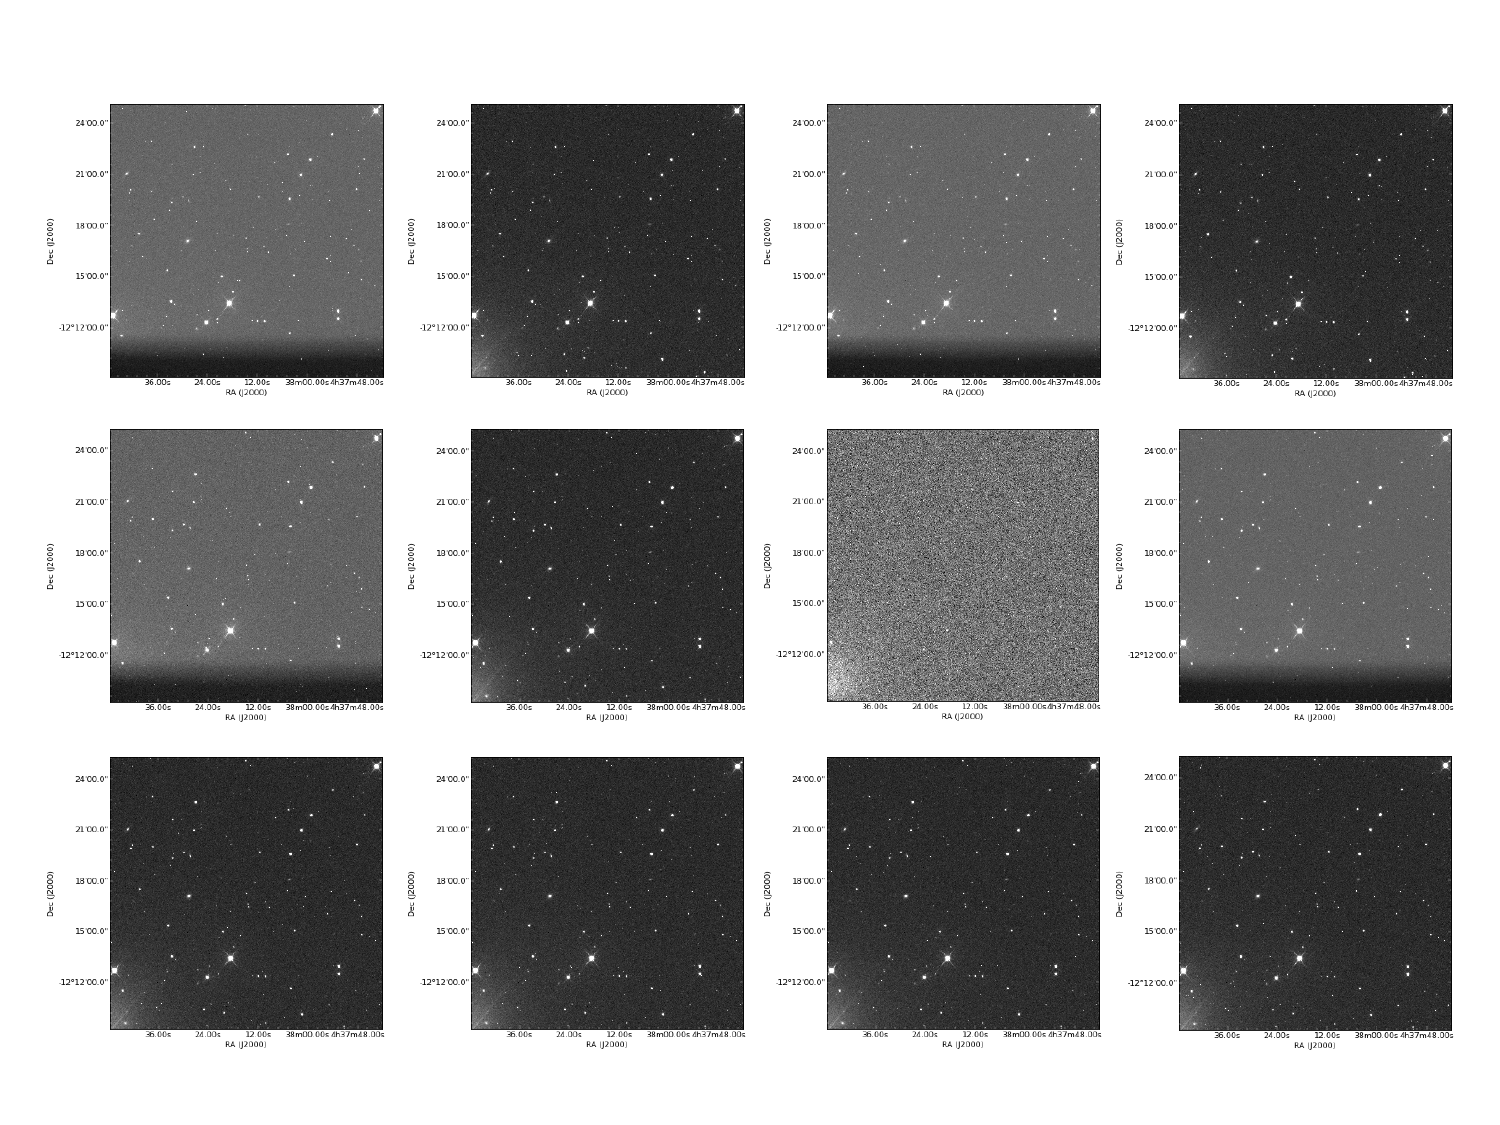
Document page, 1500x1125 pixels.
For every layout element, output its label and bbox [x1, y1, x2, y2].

picture [761, 753, 1104, 1053]
picture [44, 753, 388, 1053]
picture [761, 100, 1104, 401]
picture [44, 425, 388, 725]
picture [1112, 99, 1457, 401]
picture [405, 100, 749, 401]
picture [1112, 752, 1457, 1053]
picture [405, 753, 749, 1053]
picture [44, 100, 388, 401]
picture [761, 425, 1104, 725]
picture [1112, 424, 1457, 725]
picture [405, 425, 749, 725]
